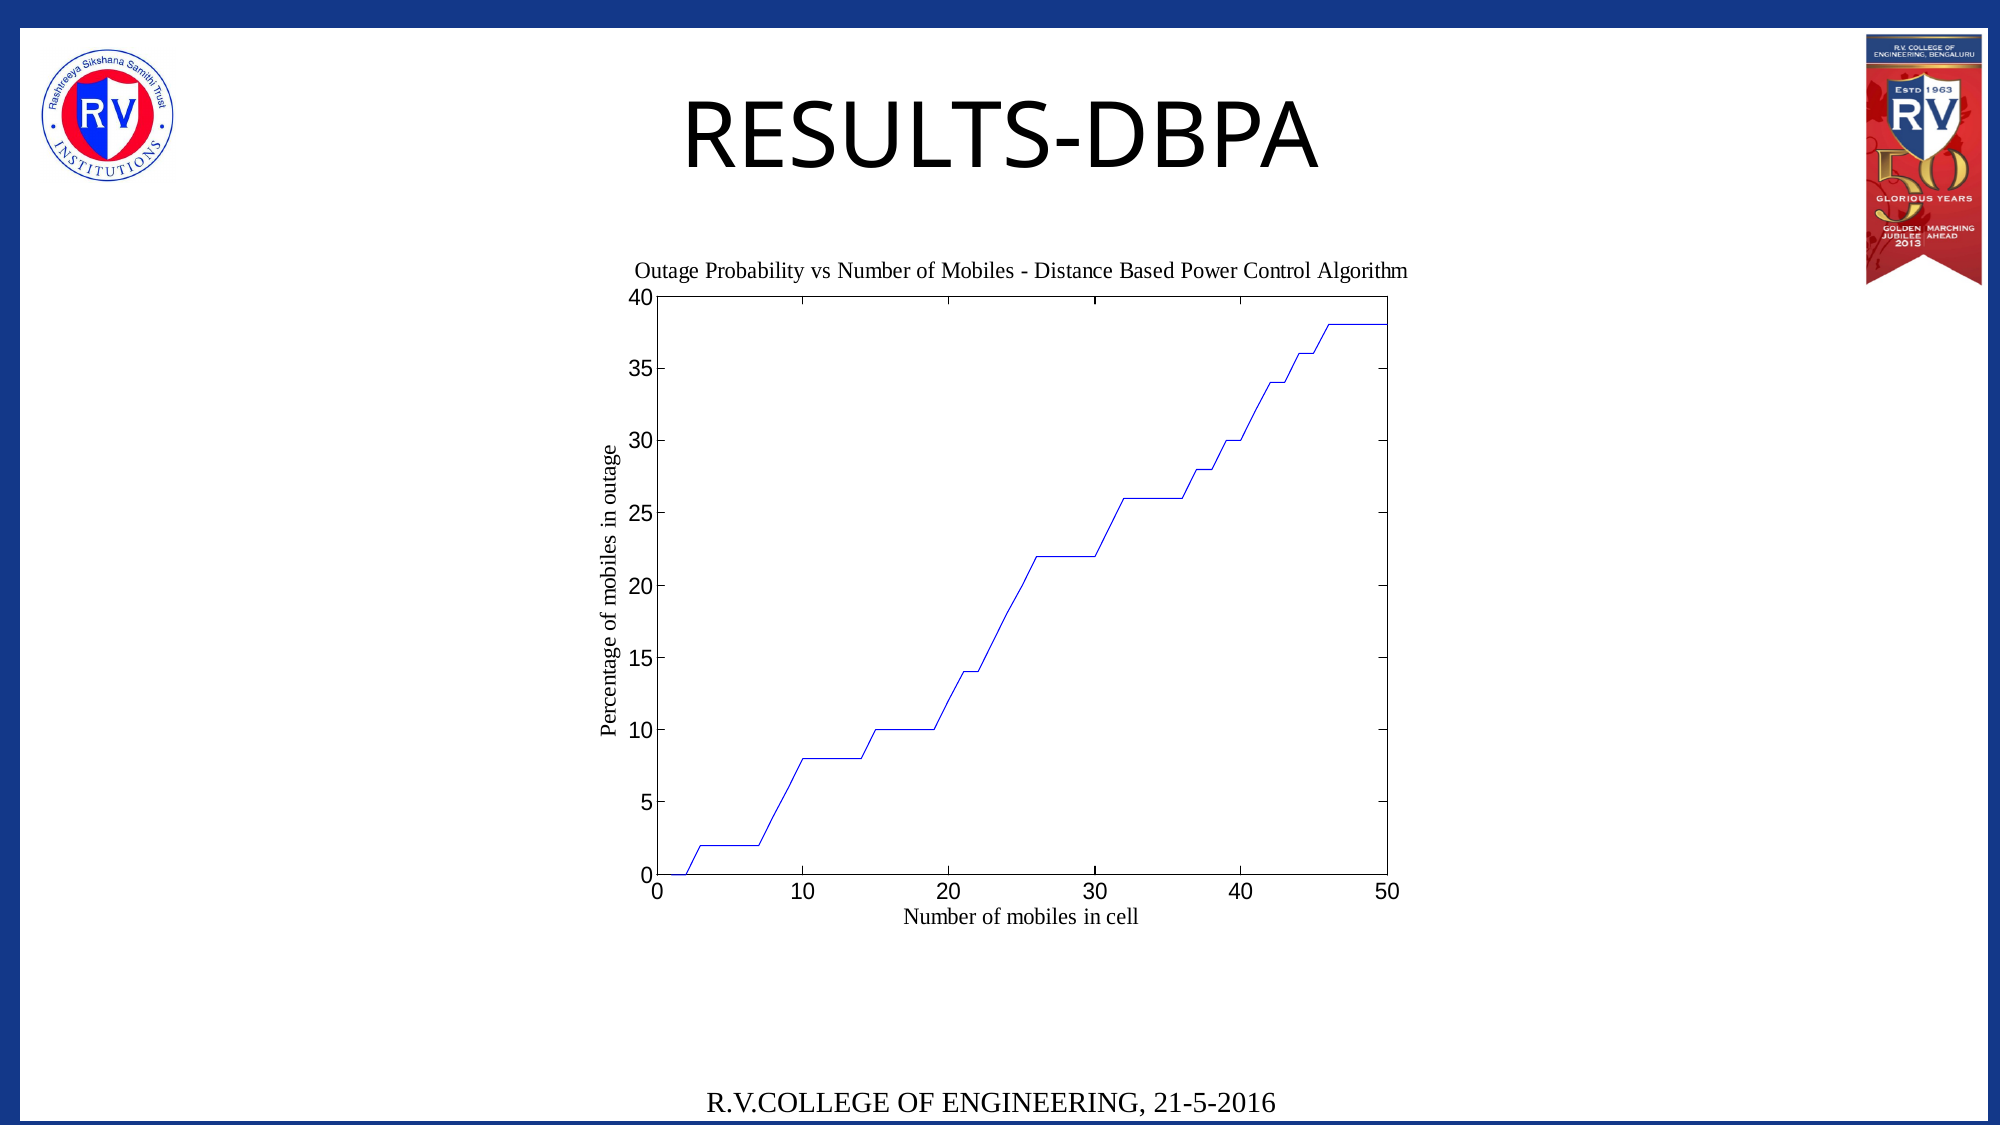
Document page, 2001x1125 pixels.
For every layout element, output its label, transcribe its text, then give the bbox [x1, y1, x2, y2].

text_box [3, 11, 2000, 1125]
picture [40, 47, 176, 183]
text_box R.V.COLLEGE OF ENGINEERING, 21-5-2016 [691, 1075, 1487, 1125]
picture [1862, 31, 1987, 298]
title RESULTS-DBPA [137, 59, 1862, 215]
picture [585, 243, 1423, 947]
